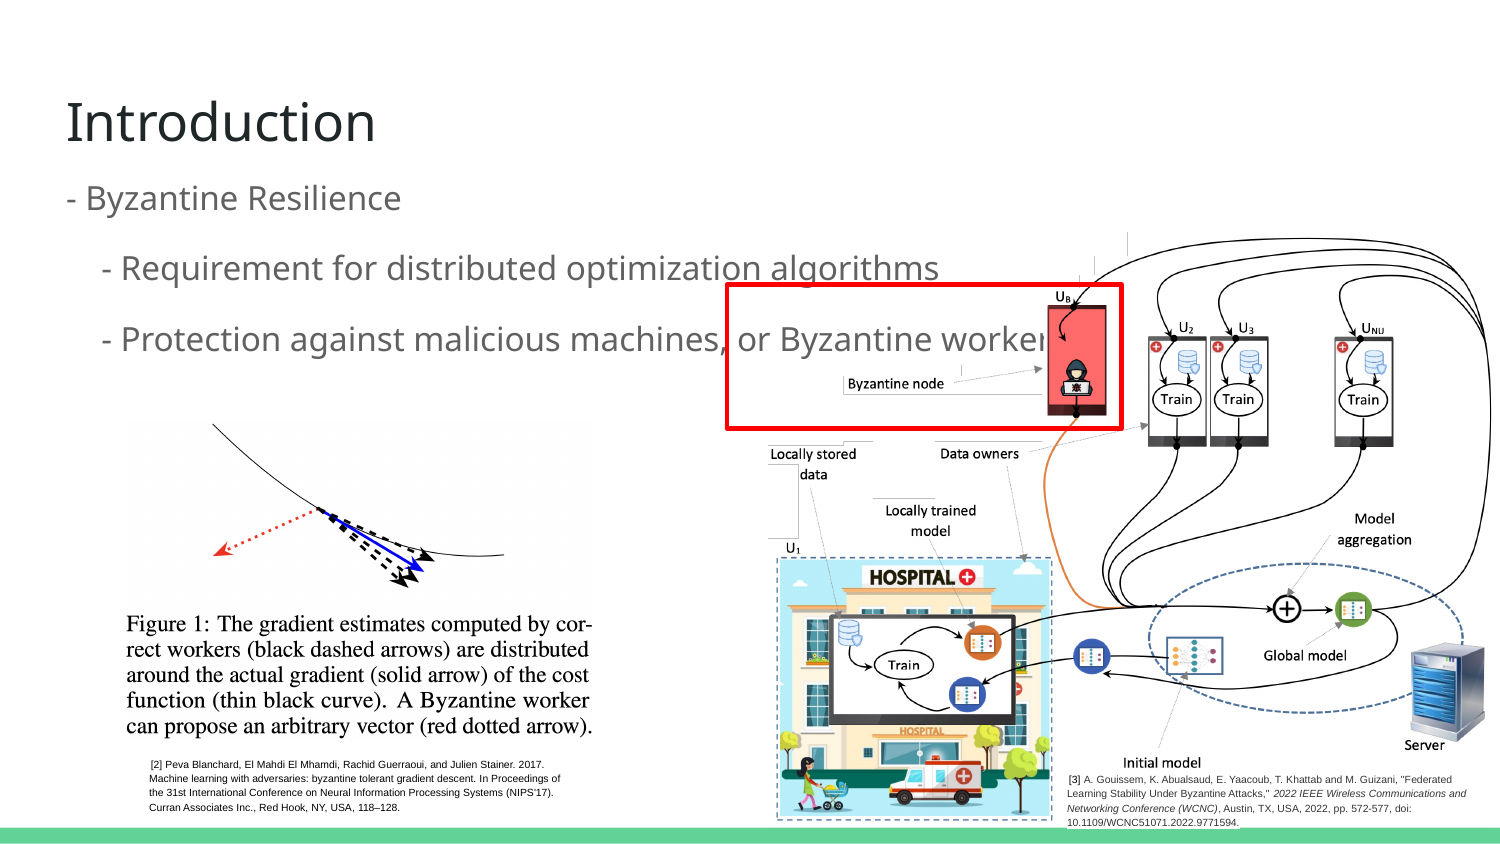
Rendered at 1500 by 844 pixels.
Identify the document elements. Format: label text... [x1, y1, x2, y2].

text_box [3] A. Gouissem, K. Abualsaud, E. Yaacoub, T. Khattab and M. Guizani, "Federated Learning Stability Under Byzantine Attacks," 2022 IEEE Wireless Communications and Networking Conference (WCNC), Austin, TX, USA, 2022, pp. 572-577, doi: 10.1109/WCNC51071.2022.9771594. [1052, 756, 1500, 844]
title Introduction [51, 72, 1449, 155]
list - Byzantine Resilience - Requirement for distributed optimization algorithms - Protection against malicious machines, or Byzantine workers [51, 155, 1449, 750]
picture [122, 421, 594, 742]
text_box [2] Peva Blanchard, El Mahdi El Mhamdi, Rachid Guerraoui, and Julien Stainer. 2017. Machine learning with adversaries: byzantine tolerant gradient descent. In Proceedings of the 31st International Conference on Neural Information Processing Systems (NIPS'17). Curran Associates Inc., Red Hook, NY, USA, 118–128. [134, 751, 582, 829]
picture [768, 232, 1494, 827]
text_box [726, 284, 763, 429]
